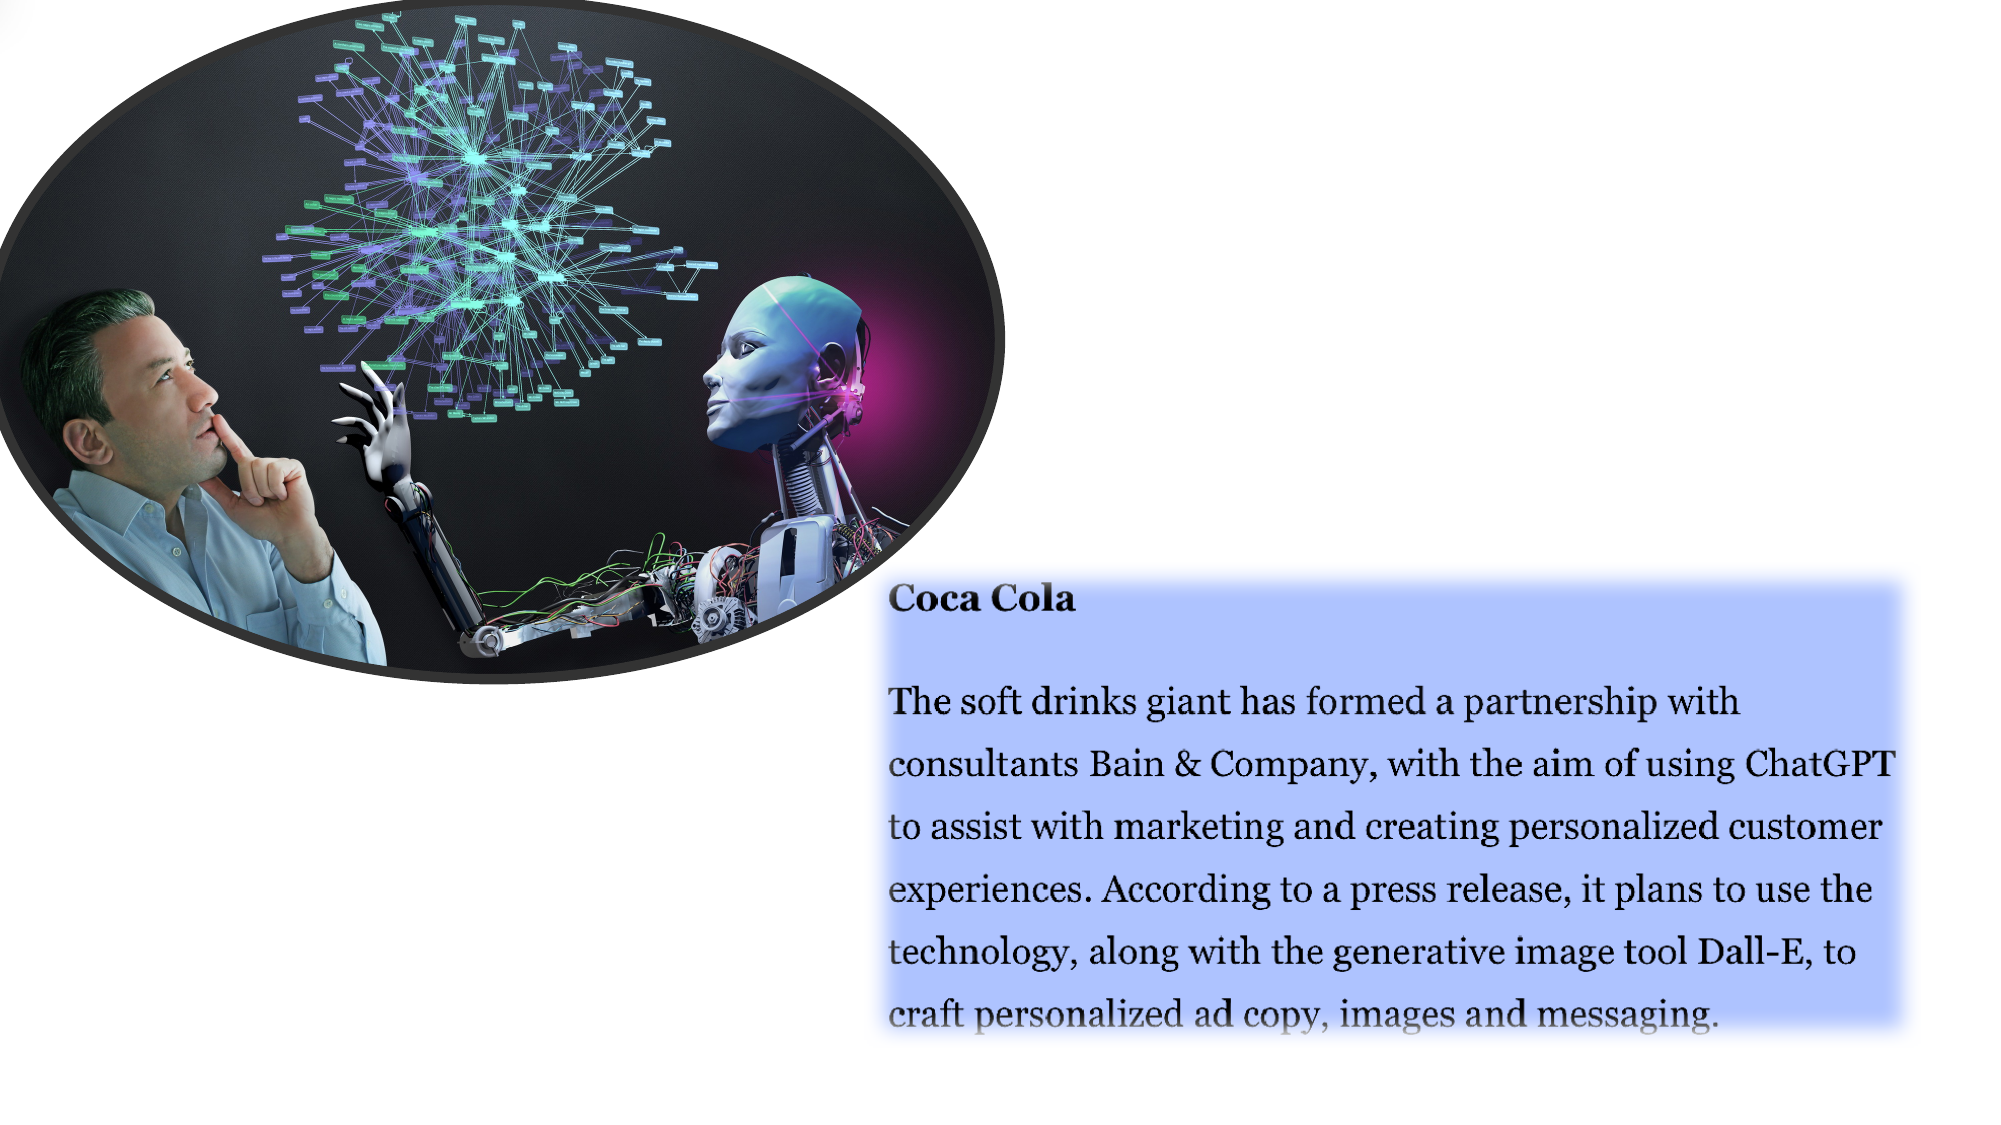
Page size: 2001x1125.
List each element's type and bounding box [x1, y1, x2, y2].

picture [0, 0, 1921, 1048]
